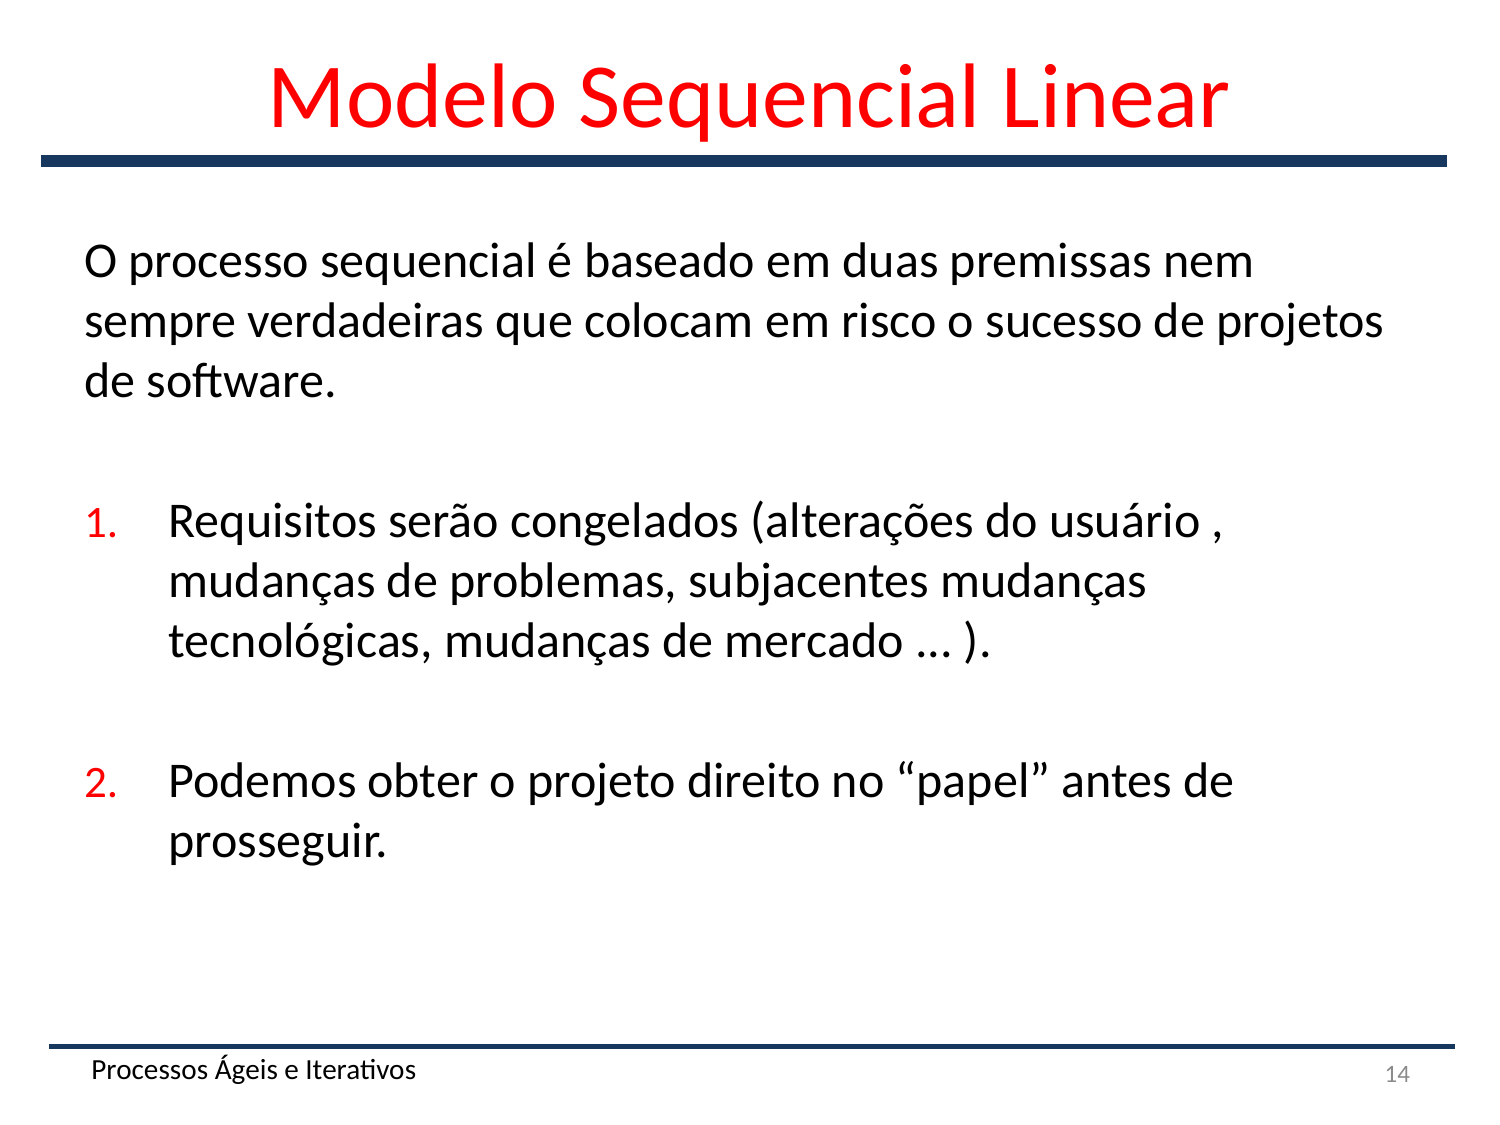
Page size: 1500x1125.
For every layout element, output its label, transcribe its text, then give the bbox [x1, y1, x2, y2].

slide_number 14 [1074, 1042, 1425, 1103]
footer Processos Ágeis e Iterativos [76, 1042, 988, 1103]
list O processo sequencial é baseado em duas premissas nem sempre verdadeiras que colocam em risco o sucesso de projetos de software. Requisitos serão congelados (alterações do usuário , mudanças de problemas, subjacentes mudanças tecnológicas, mudanças de mercado ... ). Podemos obter o projeto direito no “papel” antes de prosseguir. [69, 219, 1420, 998]
title Modelo Sequencial Linear [75, 0, 1425, 185]
